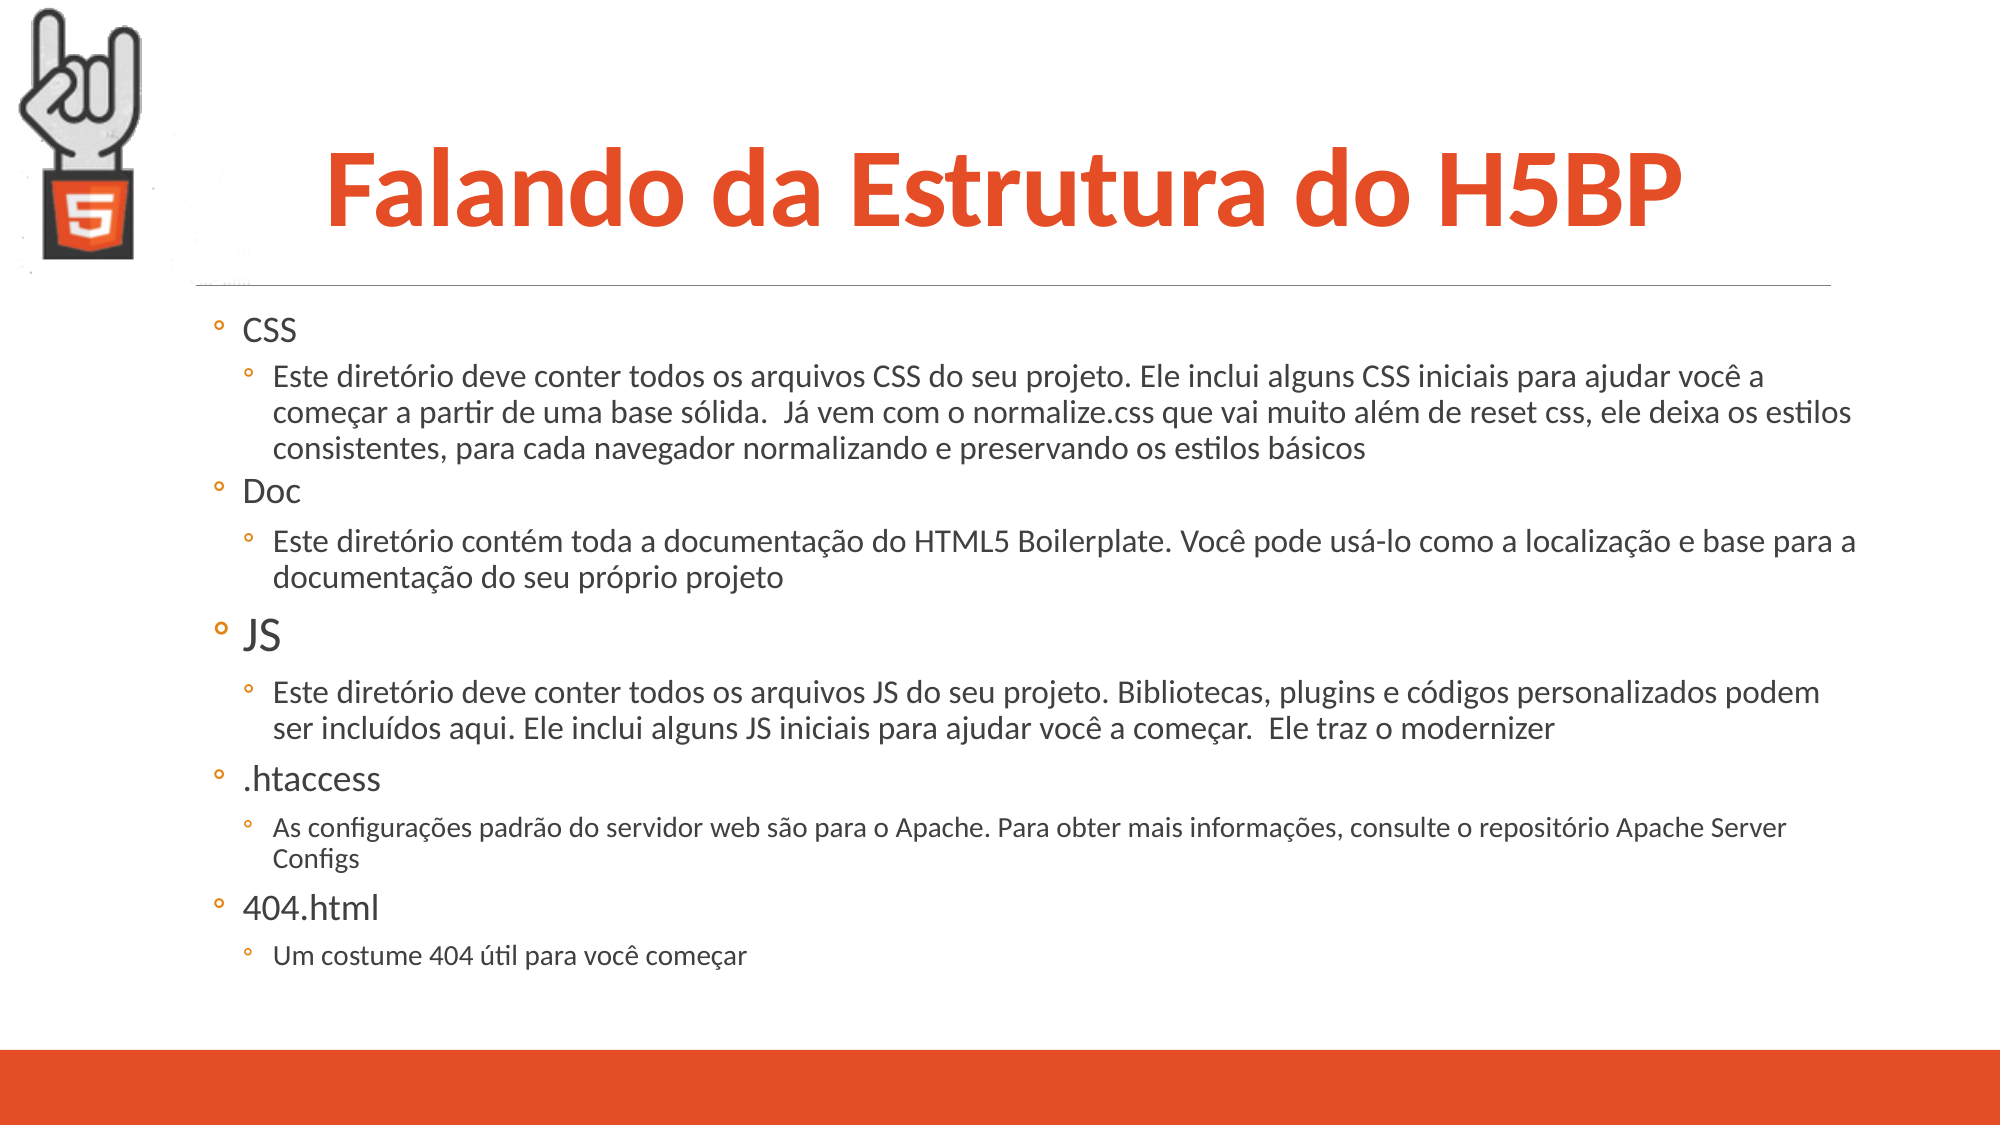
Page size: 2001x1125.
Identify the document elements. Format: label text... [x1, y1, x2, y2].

title Falando da Estrutura do H5BP [303, 53, 1707, 257]
list CSS Este diretório deve conter todos os arquivos CSS do seu projeto. Ele inclui alguns CSS iniciais para ajudar você a começar a partir de uma base sólida. Já vem com o normalize.css que vai muito além de reset css, ele deixa os estilos consistentes, para cada navegador normalizando e preservando os estilos básicos Doc Este diretório contém toda a documentação do HTML5 Boilerplate. Você pode usá-lo como a localização e base para a documentação do seu próprio projeto JS Este diretório deve conter todos os arquivos JS do seu projeto. Bibliotecas, plugins e códigos personalizados podem ser incluídos aqui. Ele inclui alguns JS iniciais para ajudar você a começar. Ele traz o modernizer .htaccess As configurações padrão do servidor web são para o Apache. Para obter mais informações, consulte o repositório Apache Server Configs 404.html Um costume 404 útil para você começar [179, 302, 1861, 1041]
picture [0, 0, 253, 285]
